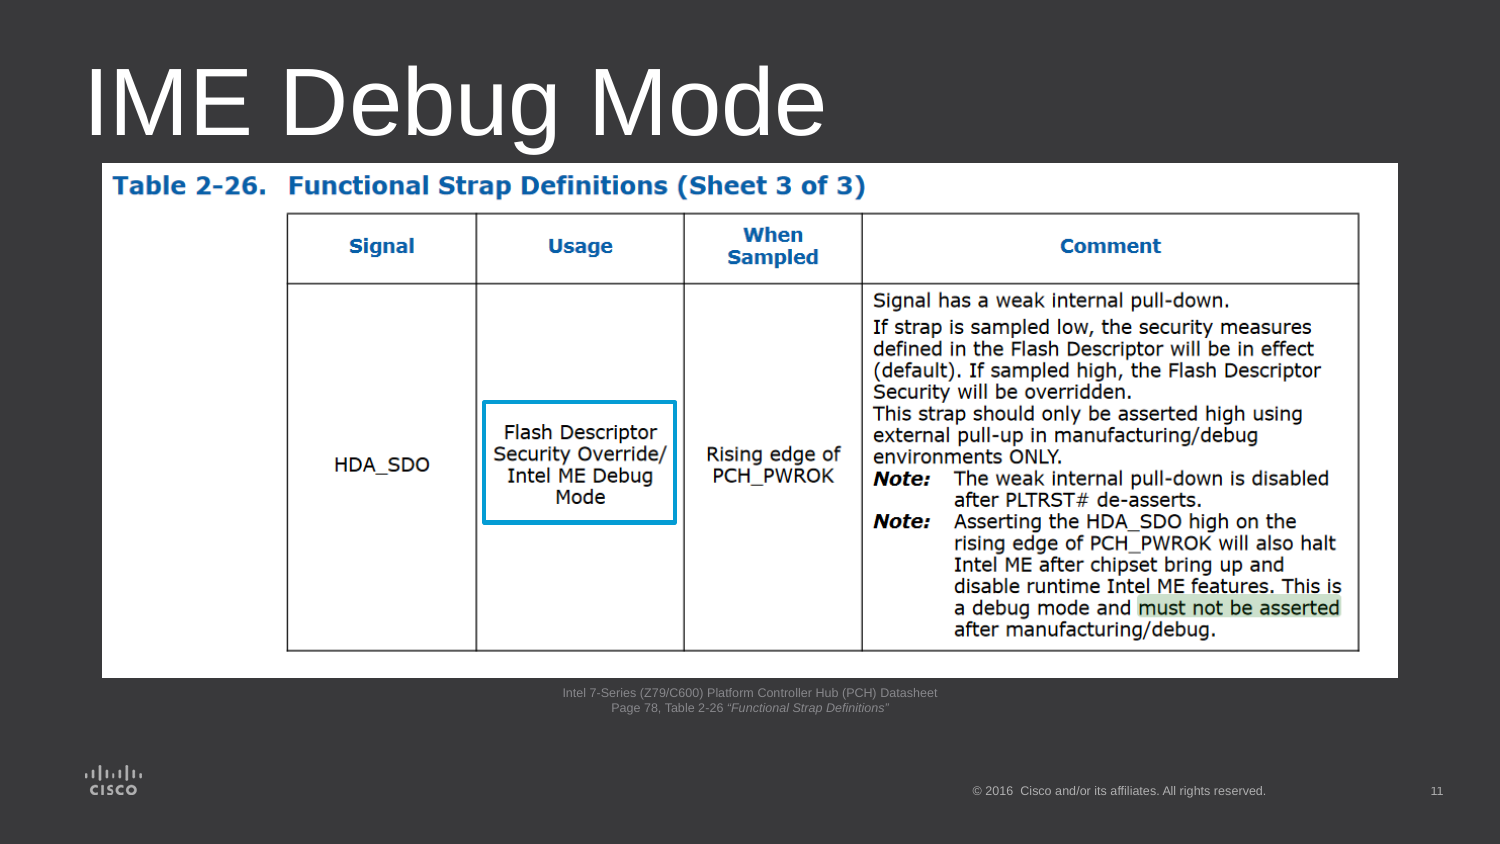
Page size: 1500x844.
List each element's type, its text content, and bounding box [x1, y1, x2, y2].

text_box Intel 7-Series (Z79/C600) Platform Controller Hub (PCH) Datasheet Page 78, Table 2-26 “Functional Strap Definitions” [504, 687, 996, 723]
title IME Debug Mode [68, 46, 1315, 164]
picture [102, 163, 1398, 679]
